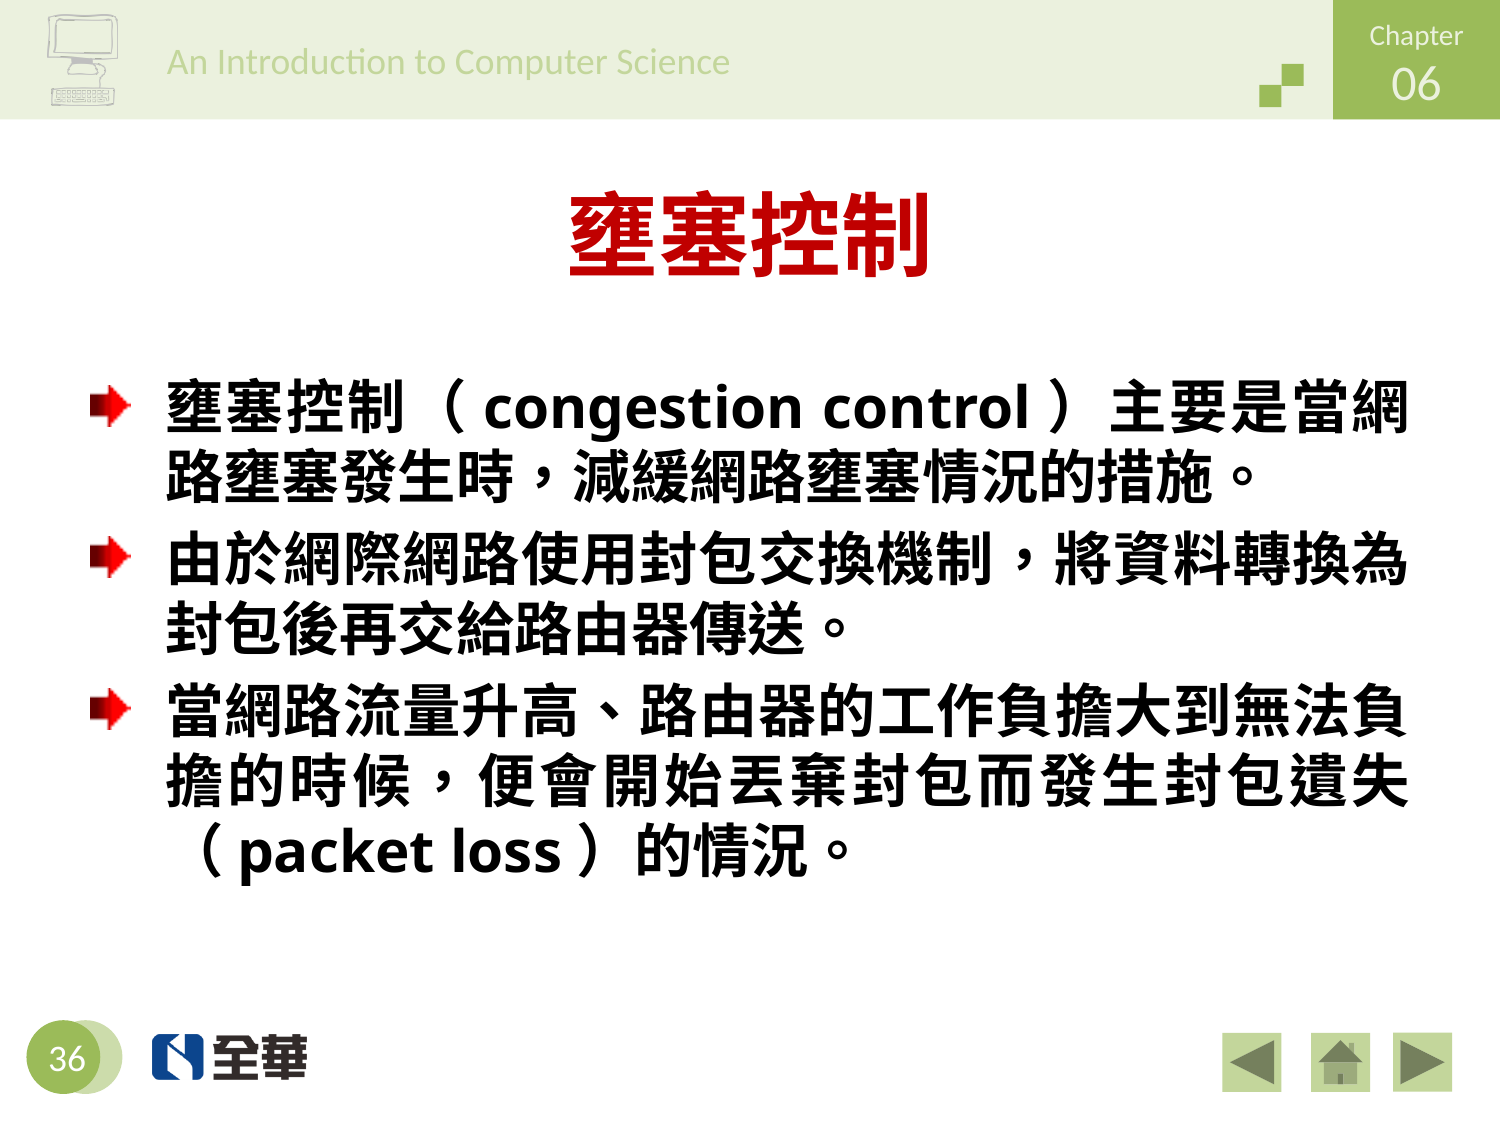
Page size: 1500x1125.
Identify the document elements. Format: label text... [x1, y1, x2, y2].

list 壅塞控制（congestion control）主要是當網路壅塞發生時，減緩網路壅塞情況的措施。 由於網際網路使用封包交換機制，將資料轉換為封包後再交給路由器傳送。 當網路流量升高、路由器的工作負擔大到無法負擔的時候，便會開始丟棄封包而發生封包遺失（packet loss）的情況。 [75, 363, 1425, 1005]
picture [90, 385, 131, 427]
picture [47, 14, 118, 106]
picture [152, 1034, 307, 1080]
picture [90, 536, 131, 578]
picture [90, 688, 131, 730]
title 壅塞控制 [75, 138, 1425, 327]
